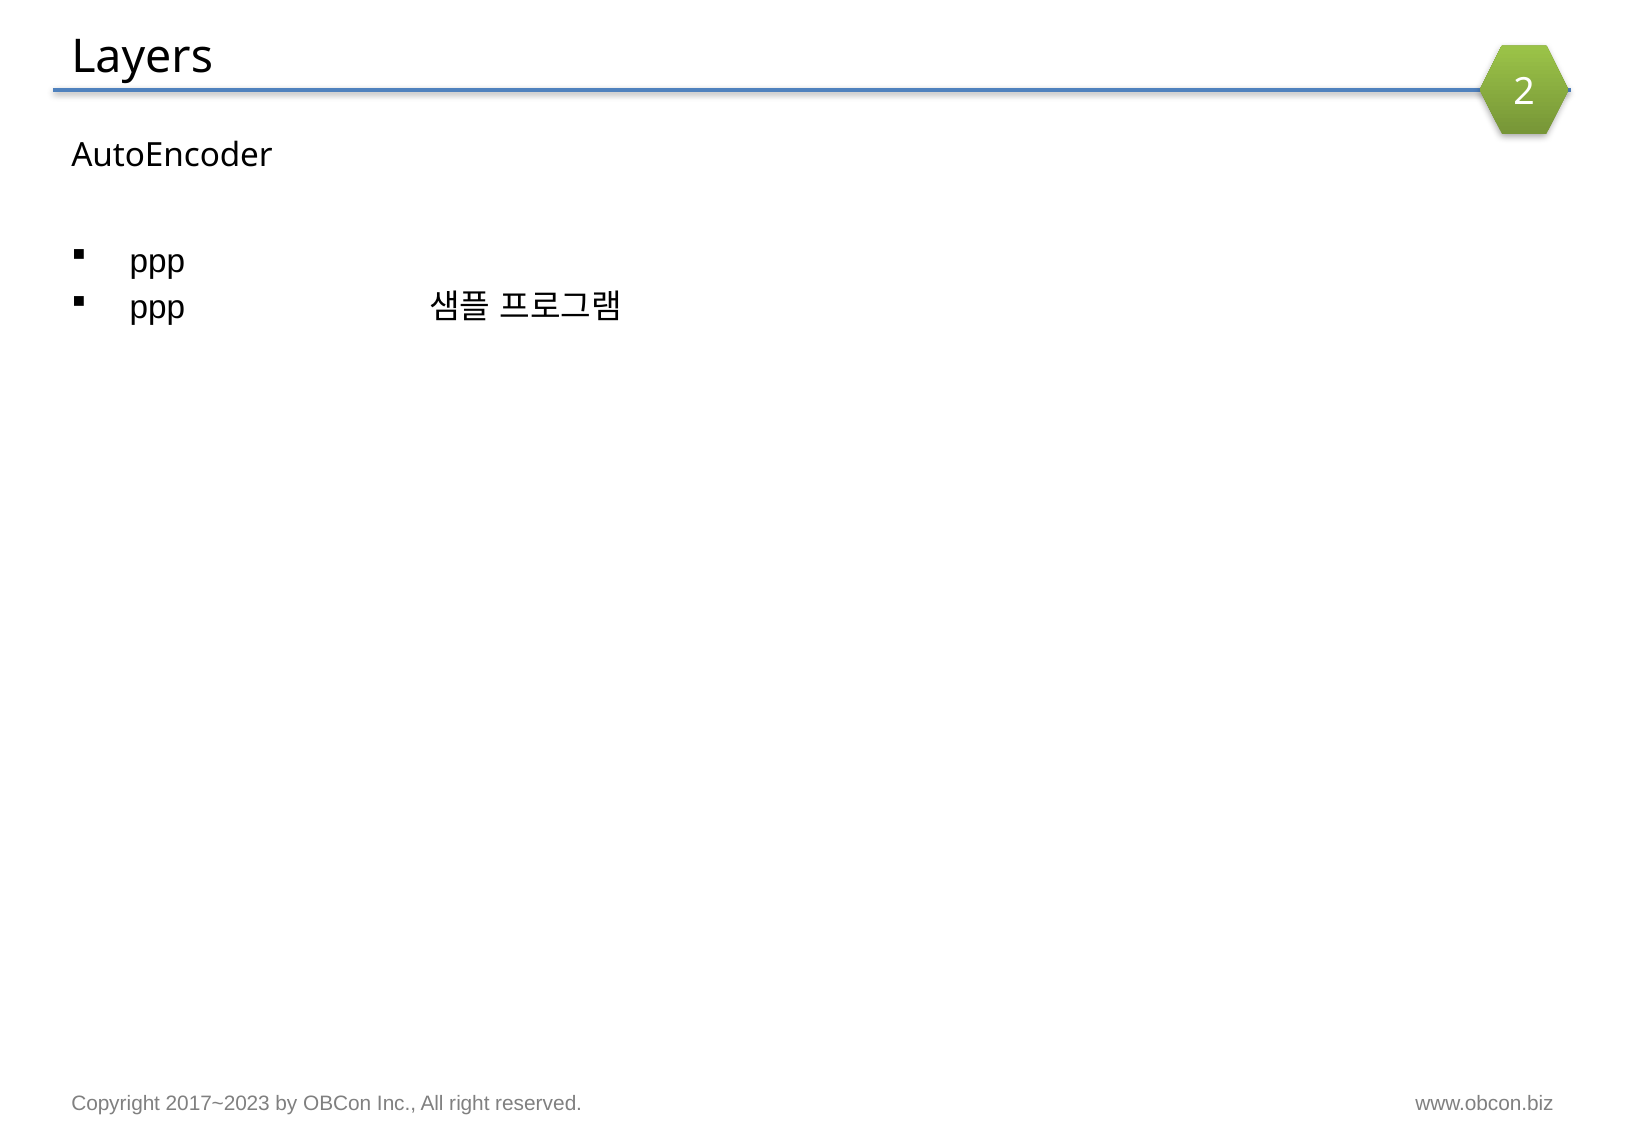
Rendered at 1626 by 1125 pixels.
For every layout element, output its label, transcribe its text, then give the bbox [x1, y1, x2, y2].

title Layers [56, 19, 1569, 90]
text_box 2 [1479, 45, 1569, 134]
list AutoEncoder [56, 125, 1569, 181]
text_box ppp ppp 샘플 프로그램 [56, 231, 1569, 333]
